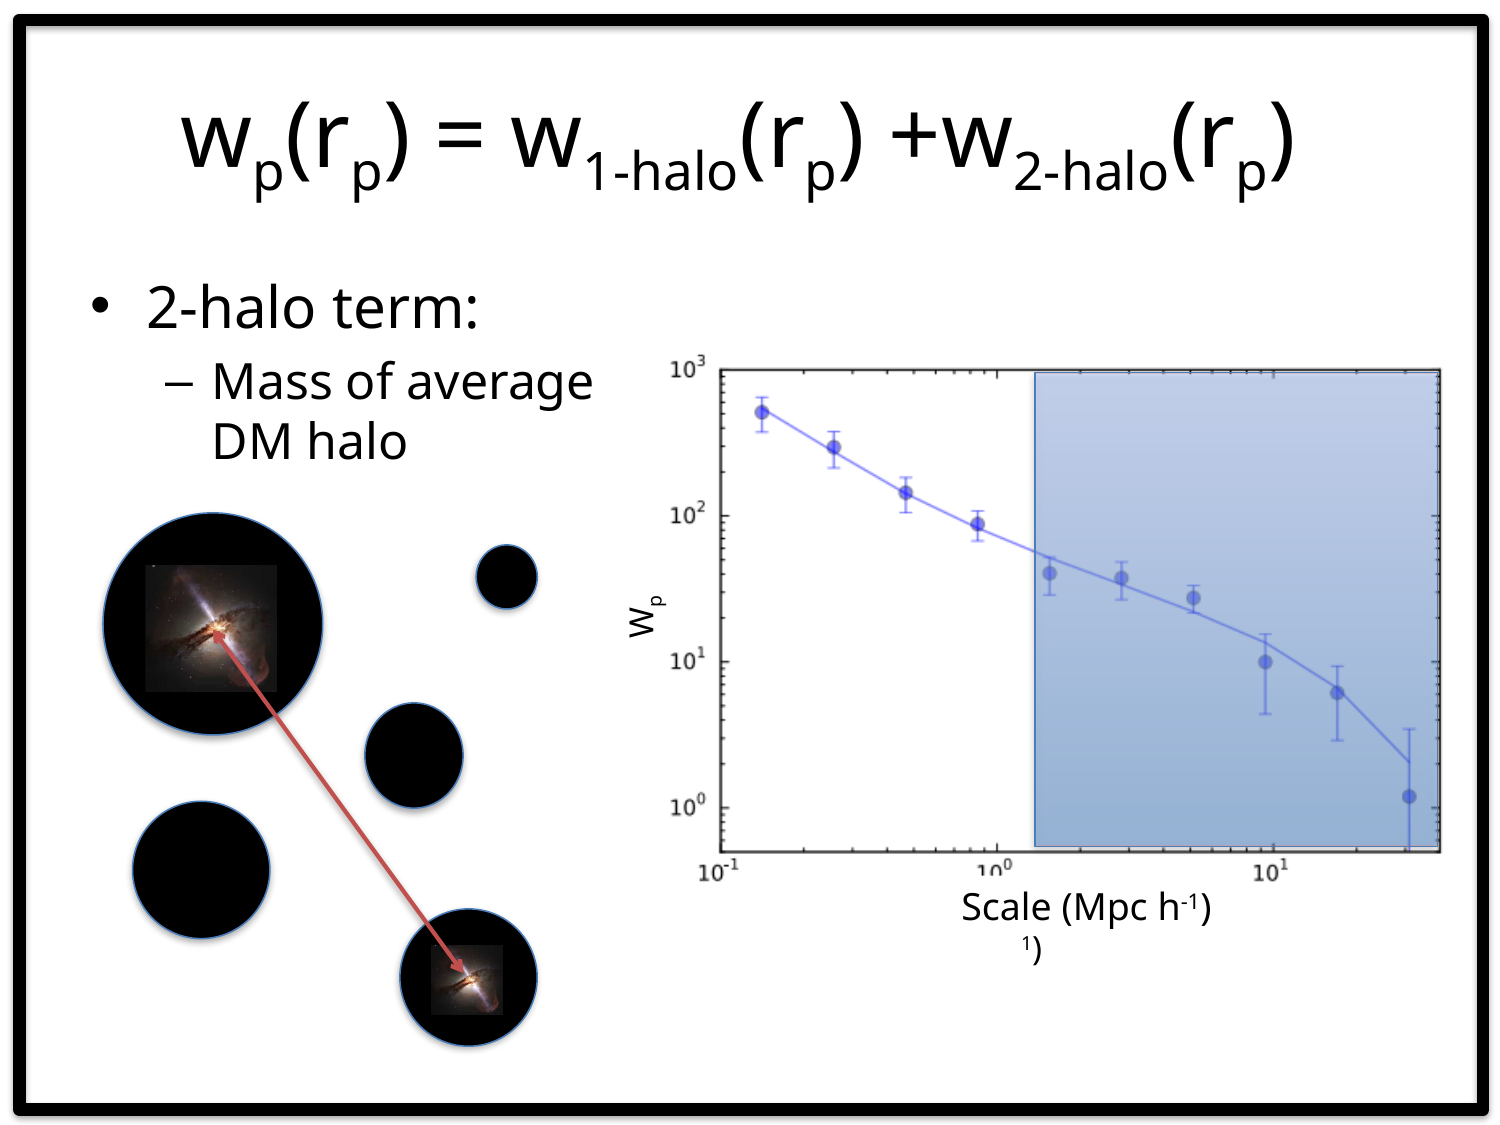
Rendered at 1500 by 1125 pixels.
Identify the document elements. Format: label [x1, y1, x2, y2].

picture [145, 565, 278, 692]
text_box [19, 19, 1484, 1110]
text_box [612, 577, 1199, 930]
picture [430, 945, 504, 1015]
picture [604, 341, 1453, 927]
text_box [212, 629, 464, 974]
